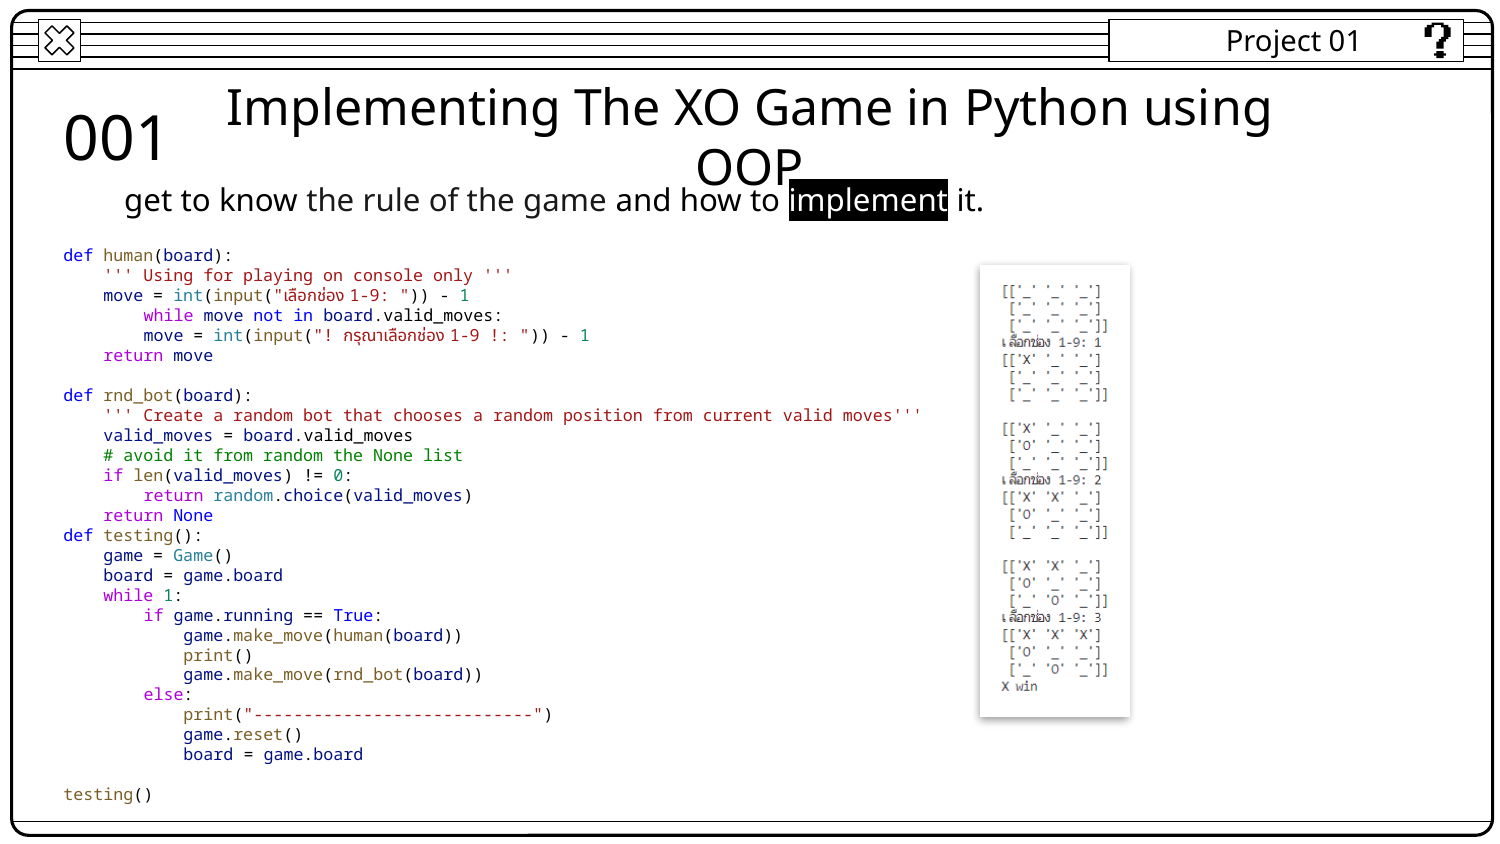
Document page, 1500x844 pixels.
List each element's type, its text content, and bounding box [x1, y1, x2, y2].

text_box def human(board): ''' Using for playing on console only ''' move = int(input("เลือกช่อง 1-9: ")) - 1 while move not in board.valid_moves: move = int(input("! กรุณาเลือกช่อง 1-9 !: ")) - 1 return move def rnd_bot(board): ''' Create a random bot that chooses a random position from current valid moves''' valid_moves = board.valid_moves # avoid it from random the None list if len(valid_moves) != 0: return random.choice(valid_moves) return None def testing(): game = Game() board = game.board while 1: if game.running == True: game.make_move(human(board)) print() game.make_move(rnd_bot(board)) else: print("----------------------------") game.reset() board = game.board testing() [48, 237, 1475, 832]
text_box get to know the rule of the game and how to implement it. [109, 183, 1363, 216]
picture [993, 279, 1116, 703]
text_box 001 [48, 109, 198, 161]
text_box Project 01 [1188, 15, 1400, 65]
title Implementing The XO Game in Python using OOP [198, 109, 1328, 161]
